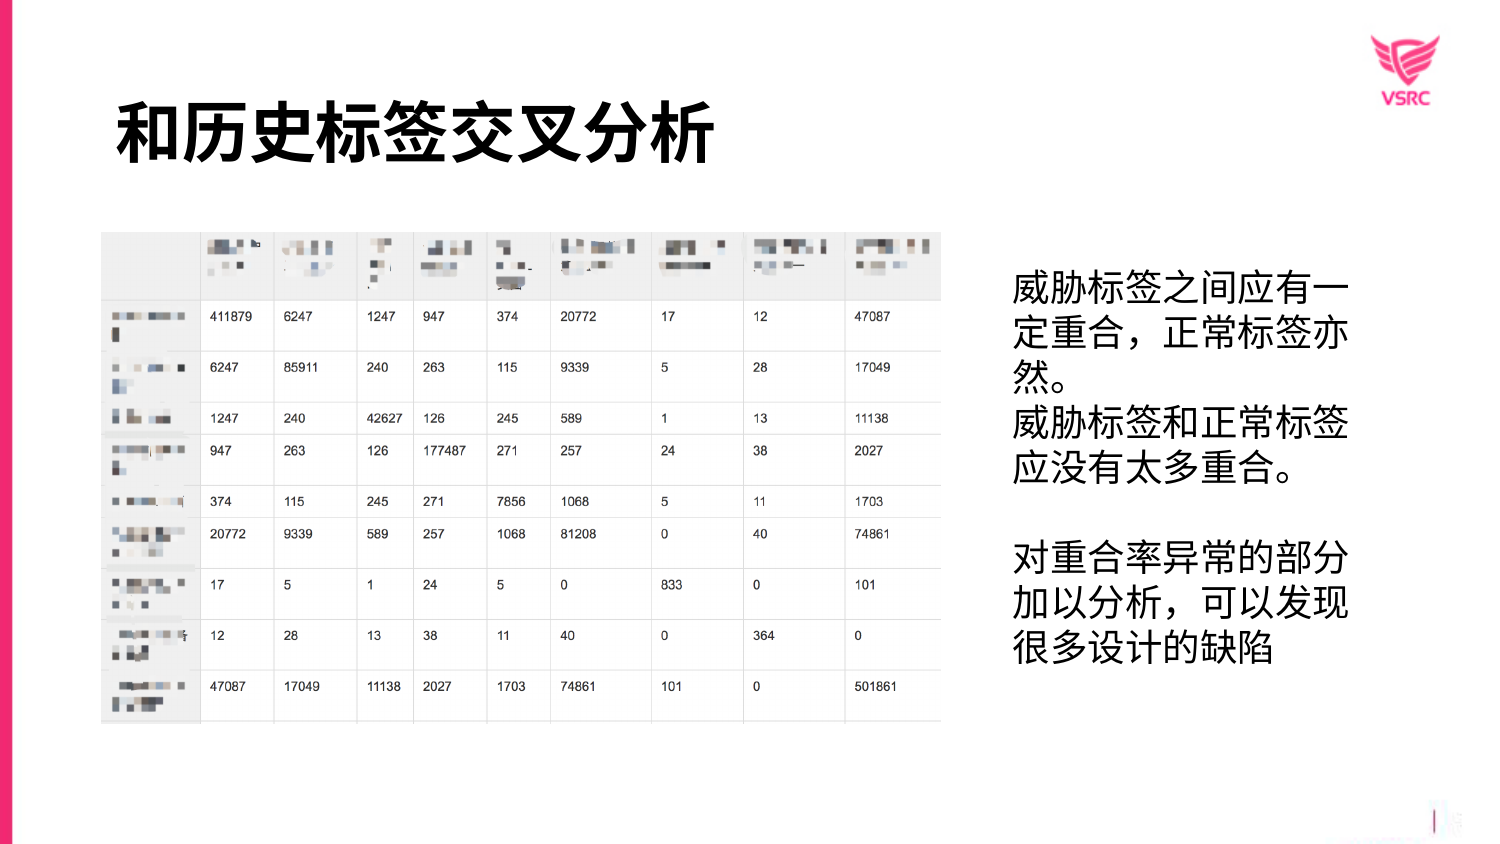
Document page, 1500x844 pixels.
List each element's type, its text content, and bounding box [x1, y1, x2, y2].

text_box 和历史标签交叉分析 [101, 83, 1126, 179]
text_box 威胁标签之间应有一定重合，正常标签亦然。 威胁标签和正常标签应没有太多重合。 对重合率异常的部分加以分析，可以发现很多设计的缺陷 [998, 256, 1376, 677]
picture [0, 0, 1500, 844]
